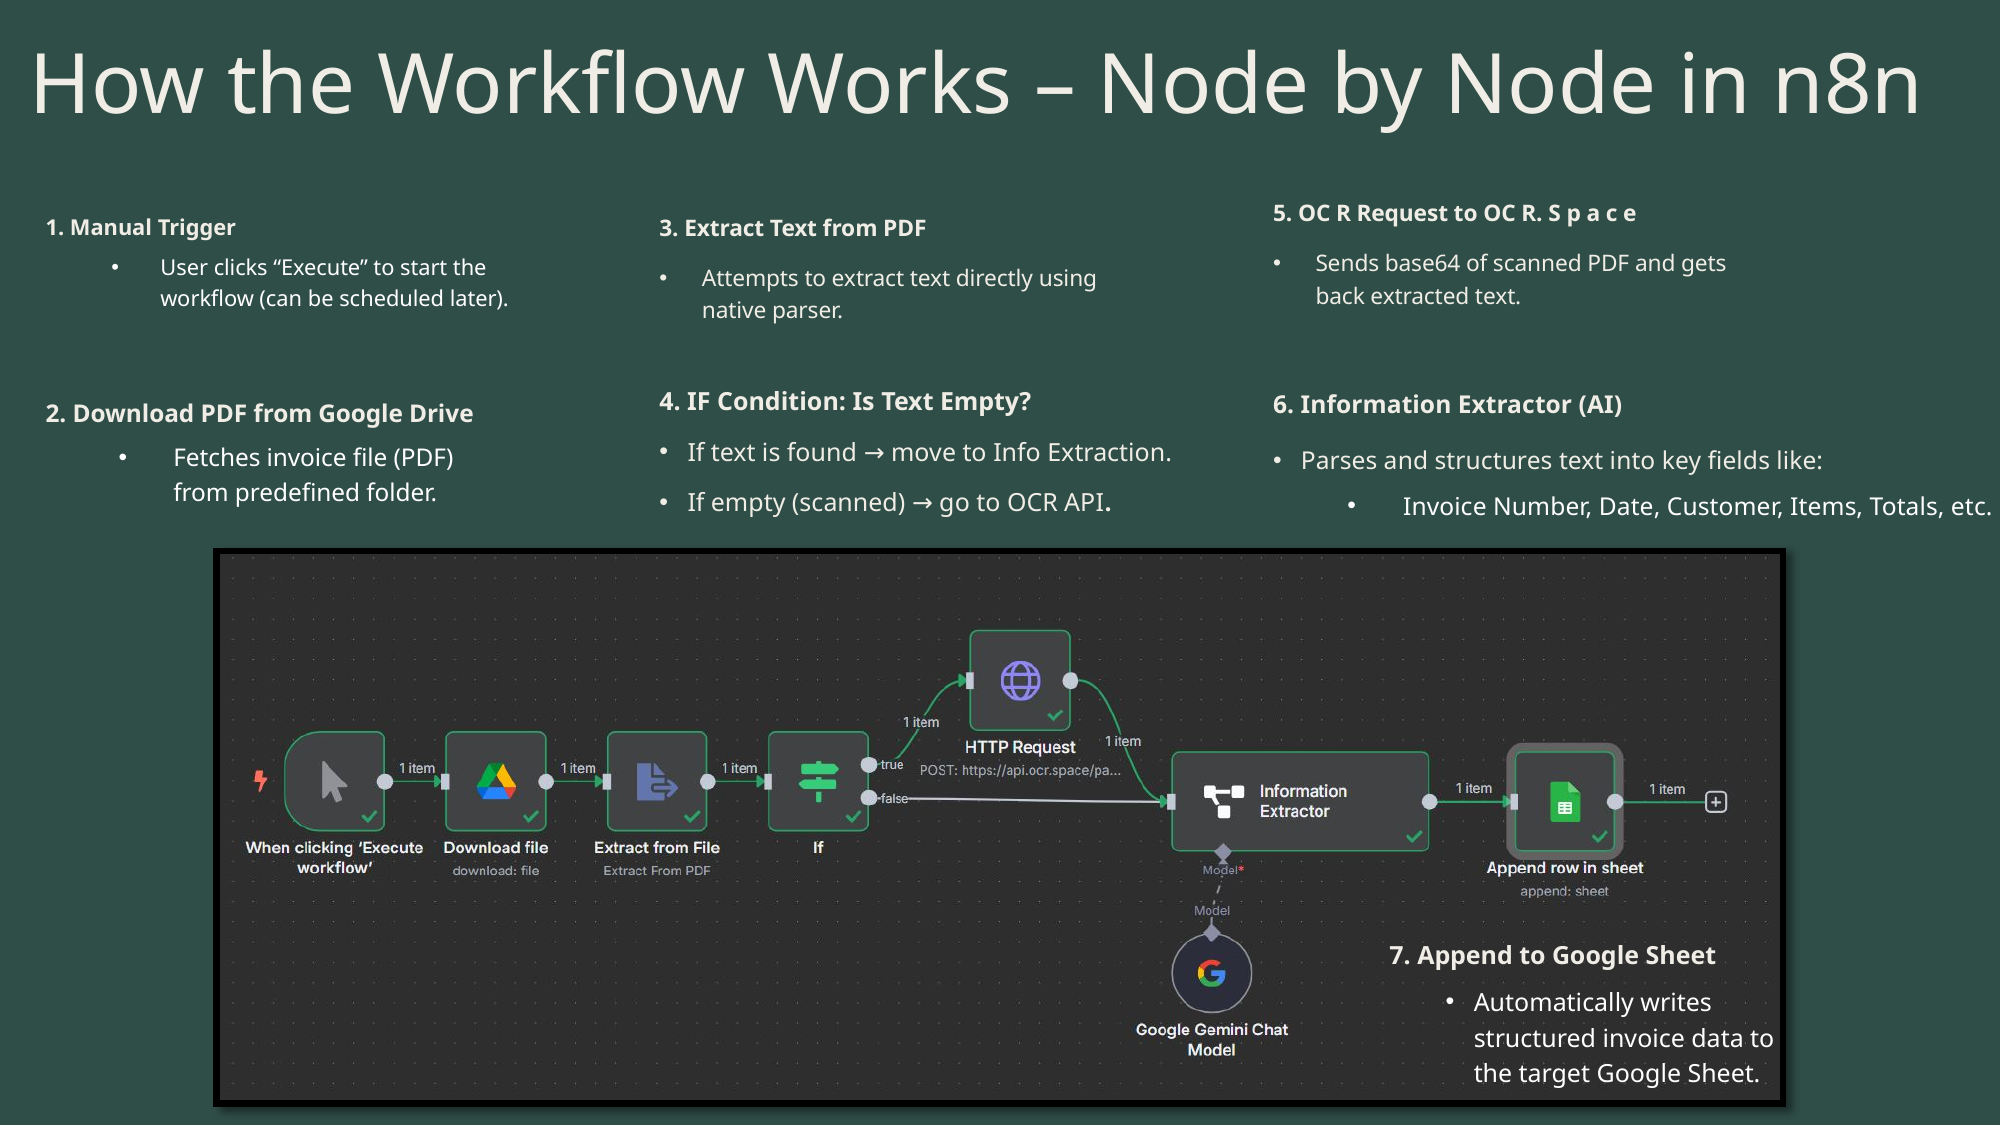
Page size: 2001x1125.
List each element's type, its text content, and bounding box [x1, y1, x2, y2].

text_box 4. IF Condition: Is Text Empty? If text is found → move to Info Extraction. If empty (scanned) → go to OCR API. [644, 371, 1197, 502]
text_box 7. Append to Google Sheet Automatically writes structured invoice data to the target Google Sheet. [1374, 926, 1798, 1112]
picture [219, 553, 1781, 1101]
list 1. Manual Trigger User clicks “Execute” to start the workflow (can be scheduled later). [30, 201, 528, 347]
text_box 2. Download PDF from Google Drive Fetches invoice file (PDF) from predefined folder. [30, 385, 528, 516]
text_box 6. Information Extractor (AI) Parses and structures text into key fields like: Invoice Number, Date, Customer, Items, Totals, etc. [1258, 375, 2000, 535]
text_box 3. Extract Text from PDF Attempts to extract text directly using native parser. [644, 201, 1142, 332]
text_box 5. OC R Request to OC R. S p a c e Sends base64 of scanned PDF and gets back extracted text. [1258, 186, 1788, 317]
title How the Workflow Works – Node by Node in n8n [14, 24, 1986, 140]
